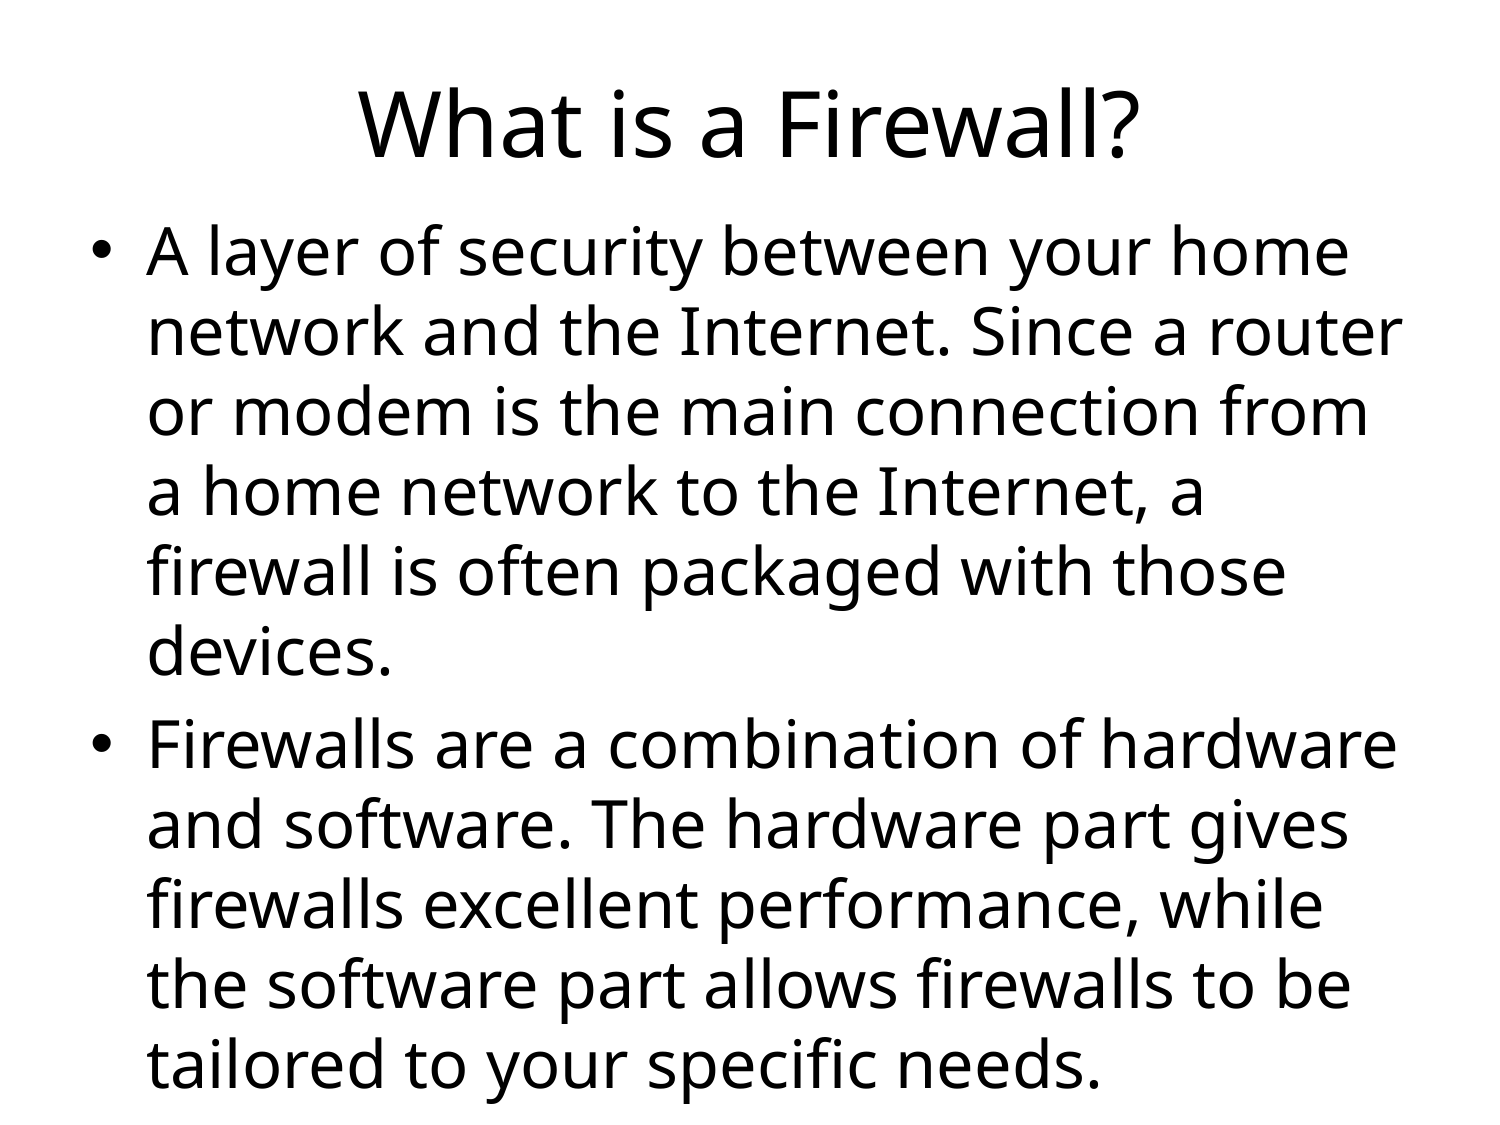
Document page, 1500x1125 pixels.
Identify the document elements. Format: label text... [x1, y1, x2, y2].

title What is a Firewall? [75, 27, 1425, 201]
list A layer of security between your home network and the Internet. Since a router or modem is the main connection from a home network to the Internet, a firewall is often packaged with those devices. Firewalls are a combination of hardware and software. The hardware part gives firewalls excellent performance, while the software part allows firewalls to be tailored to your specific needs. [75, 201, 1425, 1018]
